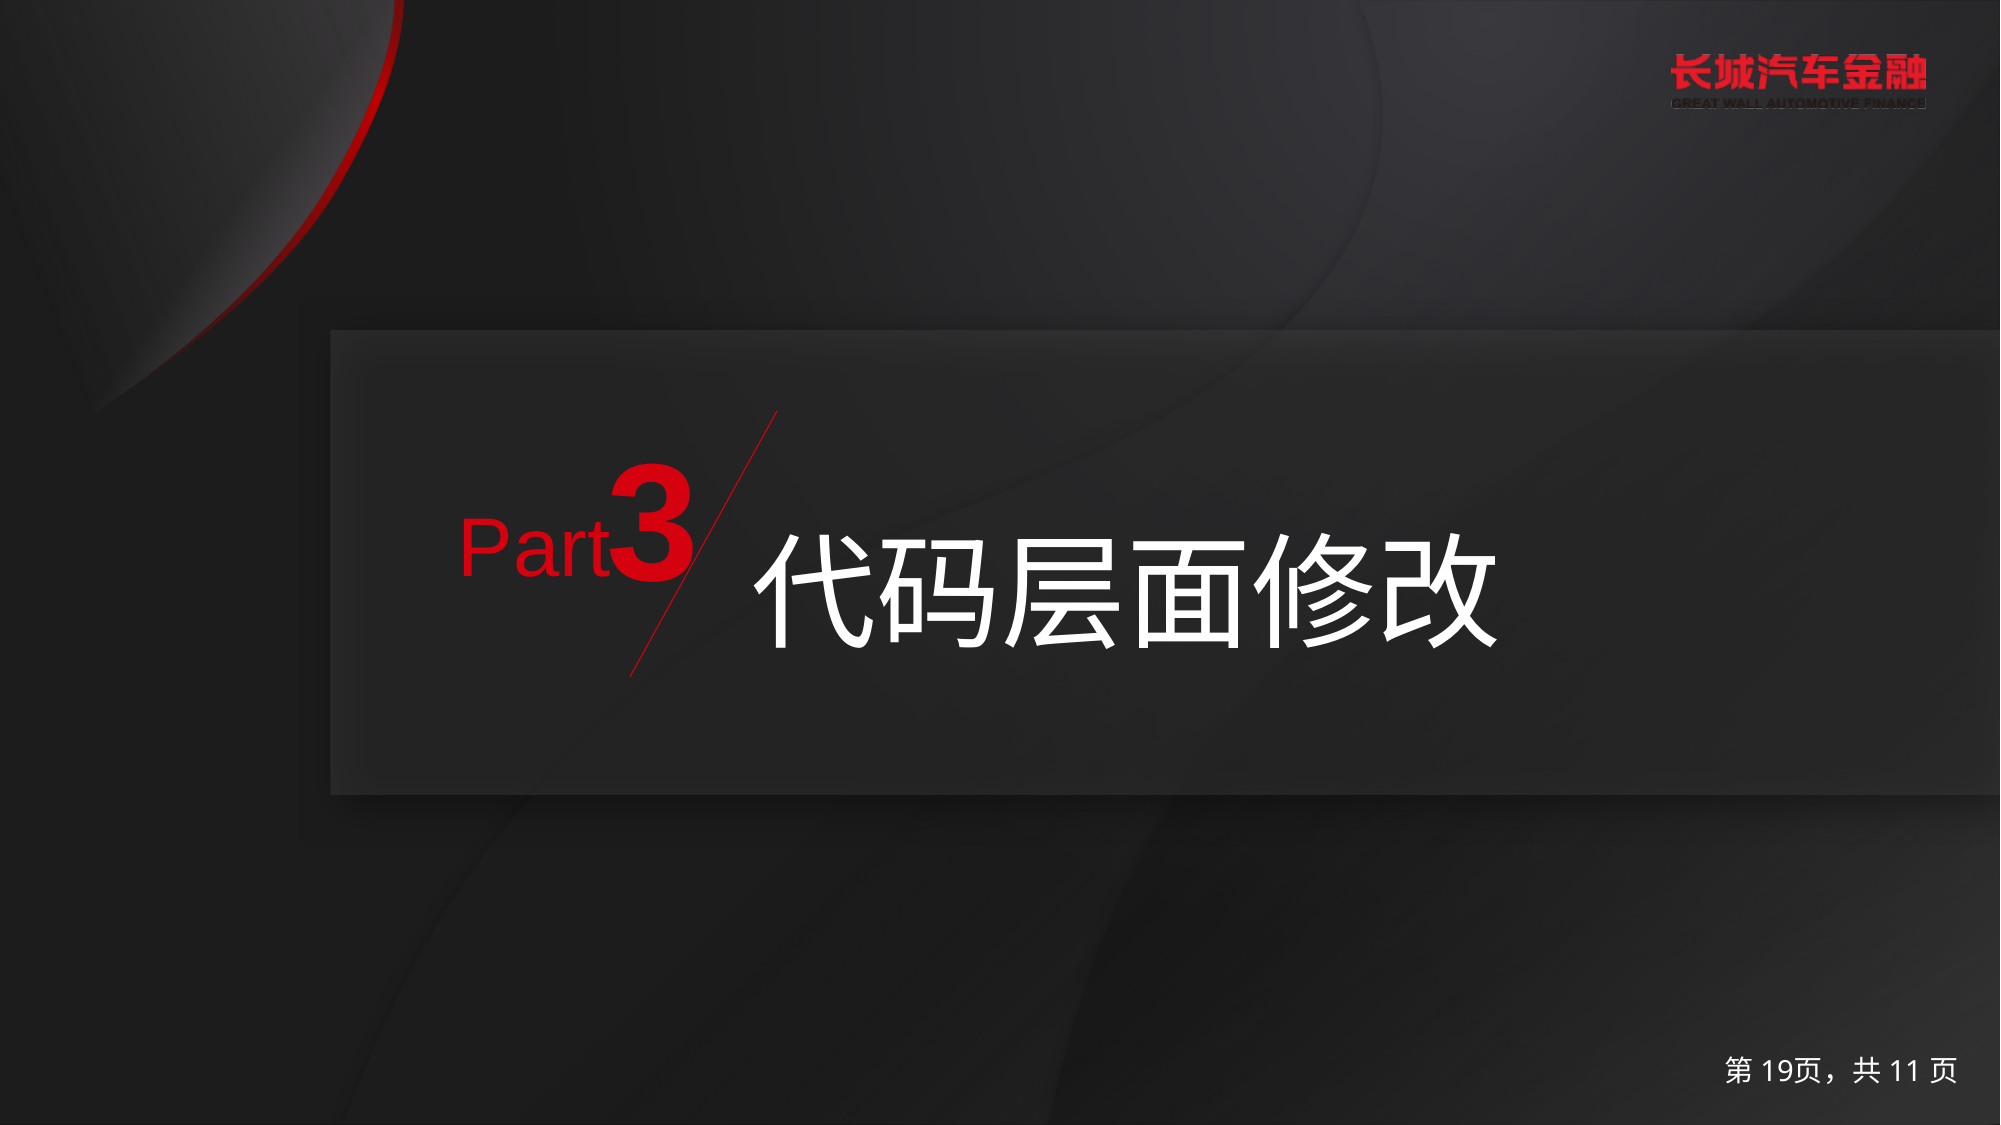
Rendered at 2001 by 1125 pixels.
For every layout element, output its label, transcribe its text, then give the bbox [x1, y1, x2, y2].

text_box [329, 329, 2000, 796]
picture [0, 0, 2000, 1125]
text_box 代码层面修改 [778, 505, 1517, 671]
text_box Part [443, 485, 592, 601]
text_box 3 [592, 406, 715, 622]
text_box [630, 410, 778, 677]
